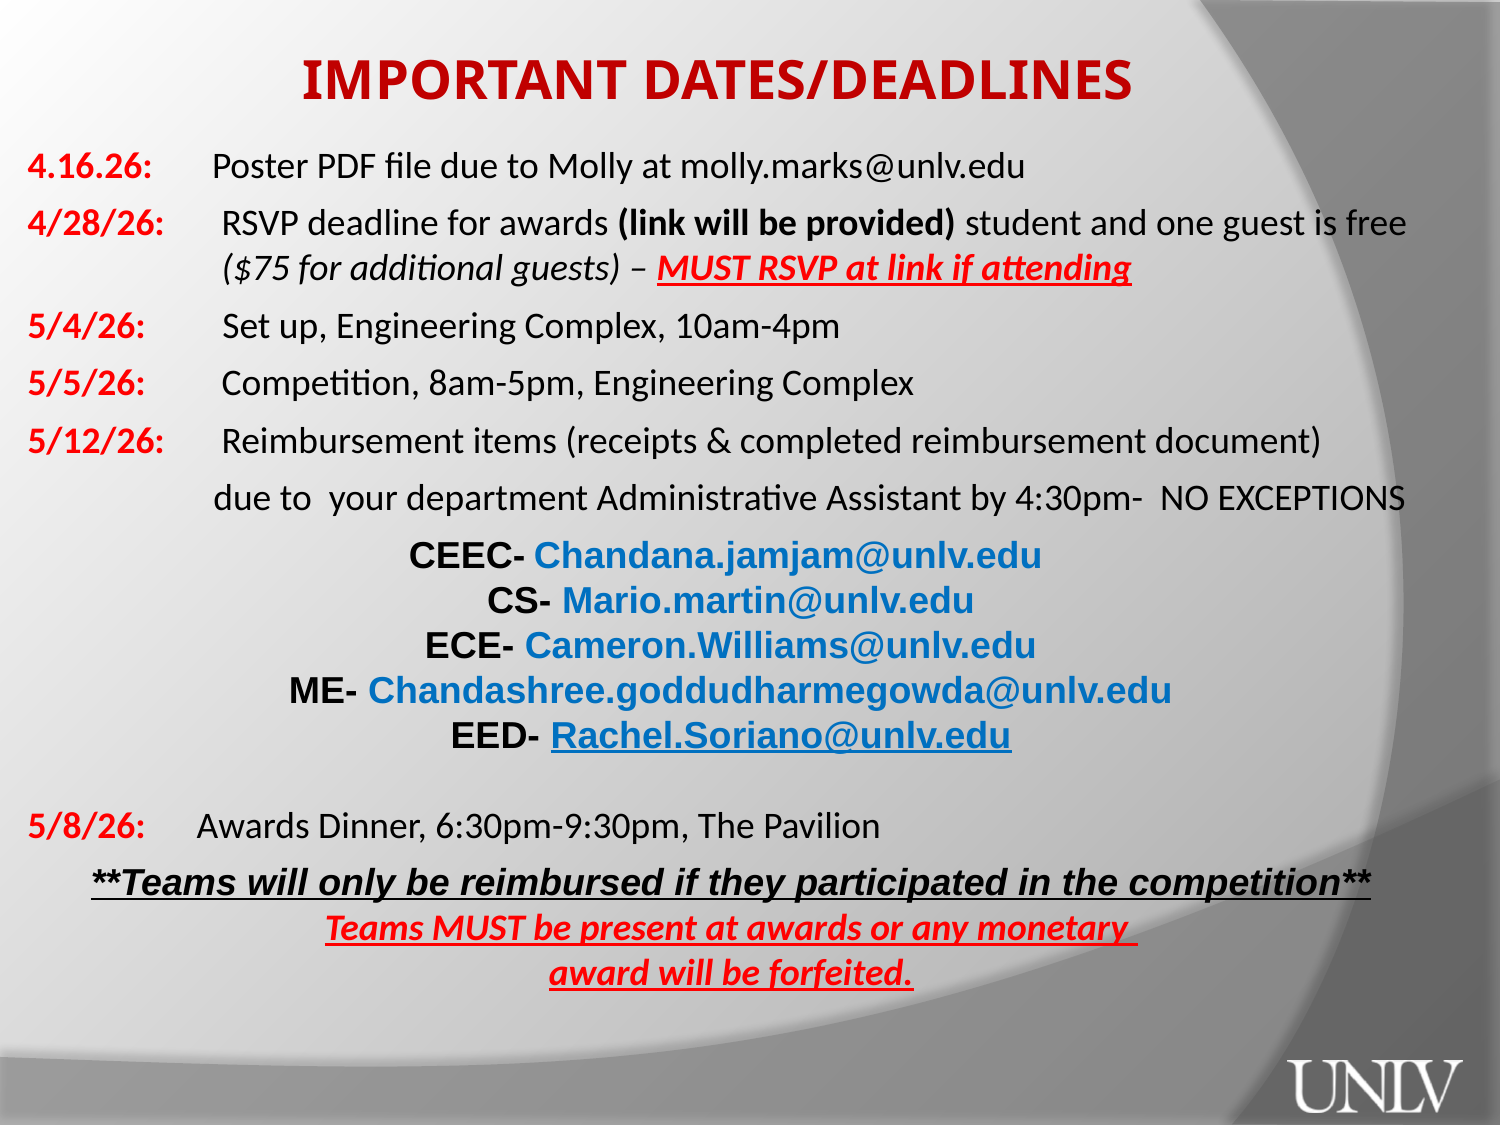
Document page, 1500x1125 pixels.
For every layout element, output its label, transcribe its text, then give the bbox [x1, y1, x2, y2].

picture [1287, 1060, 1463, 1113]
text_box IMPORTANT DATES/DEADLINES [49, 37, 1388, 118]
text_box 4.16.26: Poster PDF file due to Molly at molly.marks@unlv.edu 4/28/26: RSVP deadline for awards (link will be provided) student and one guest is free ($75 for additional guests) – MUST RSVP at link if attending 5/4/26: Set up, Engineering Complex, 10am-4pm 5/5/26: Competition, 8am-5pm, Engineering Complex 5/12/26: Reimbursement items (receipts & completed reimbursement document) due to your department Administrative Assistant by 4:30pm- NO EXCEPTIONS CEEC- Chandana.jamjam@unlv.edu CS- Mario.martin@unlv.edu ECE- Cameron.Williams@unlv.edu ME- Chandashree.goddudharmegowda@unlv.edu EED- Rachel.Soriano@unlv.edu 5/8/26: Awards Dinner, 6:30pm-9:30pm, The Pavilion **Teams will only be reimbursed if they participated in the competition** Teams MUST be present at awards or any monetary award will be forfeited. [12, 133, 1450, 1029]
